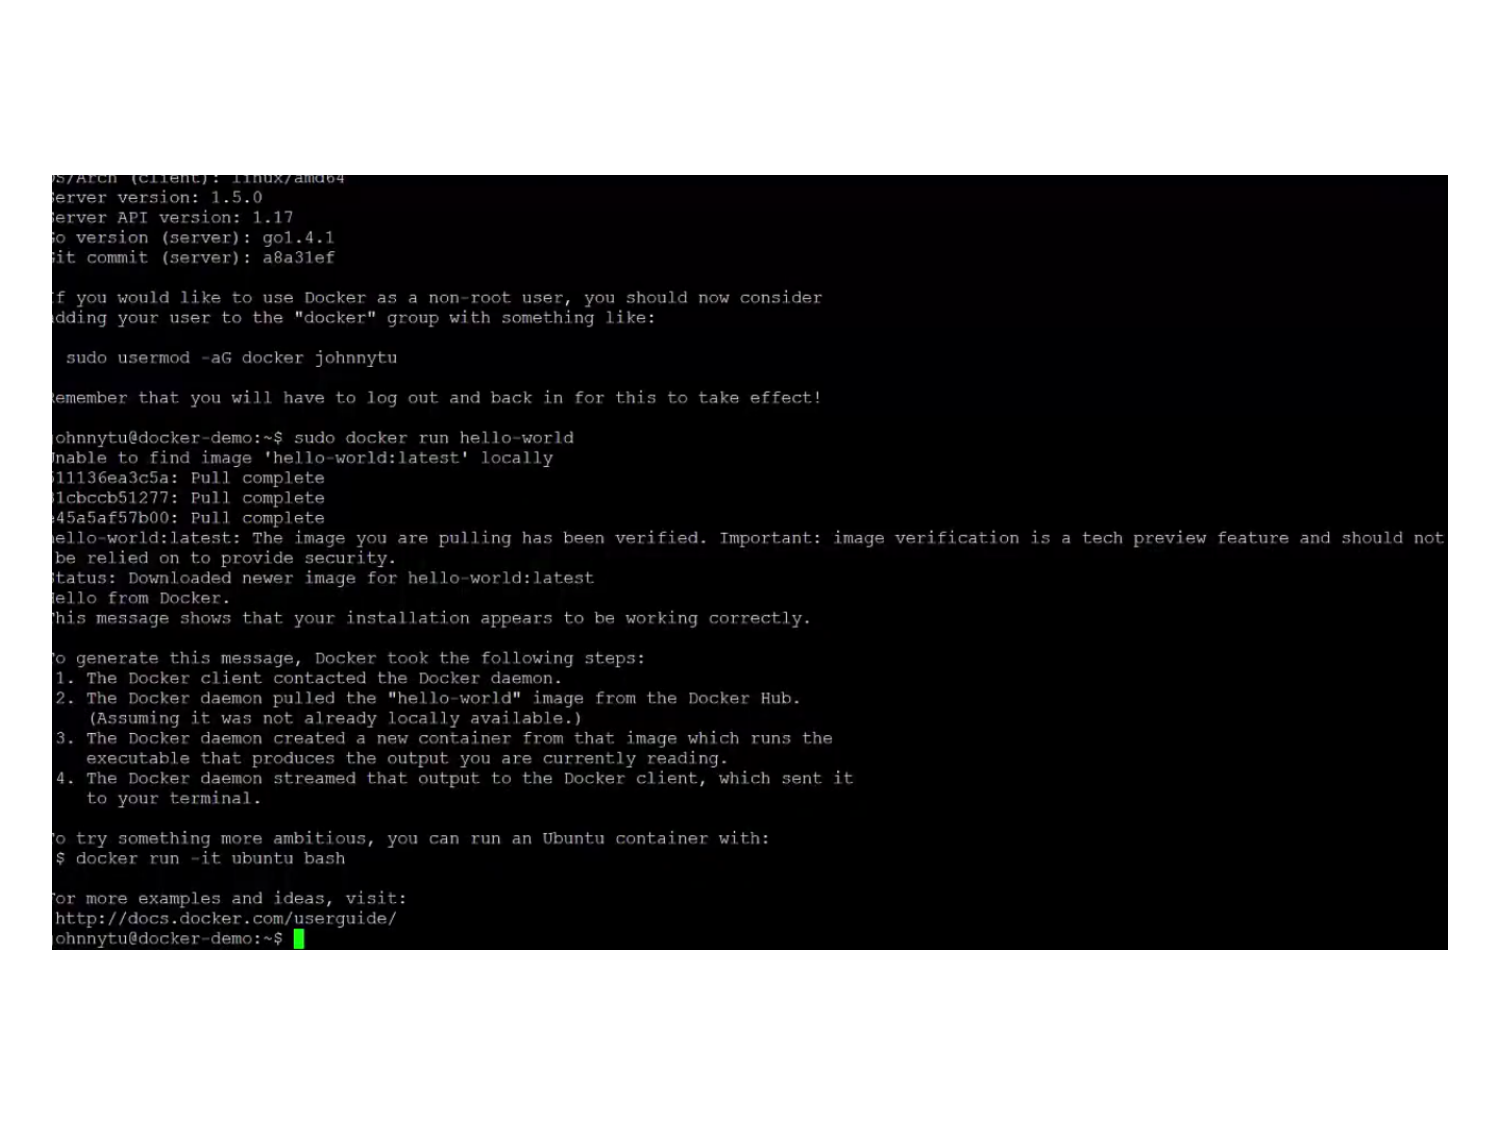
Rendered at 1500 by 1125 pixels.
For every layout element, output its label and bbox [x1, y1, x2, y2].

picture [52, 175, 1448, 950]
